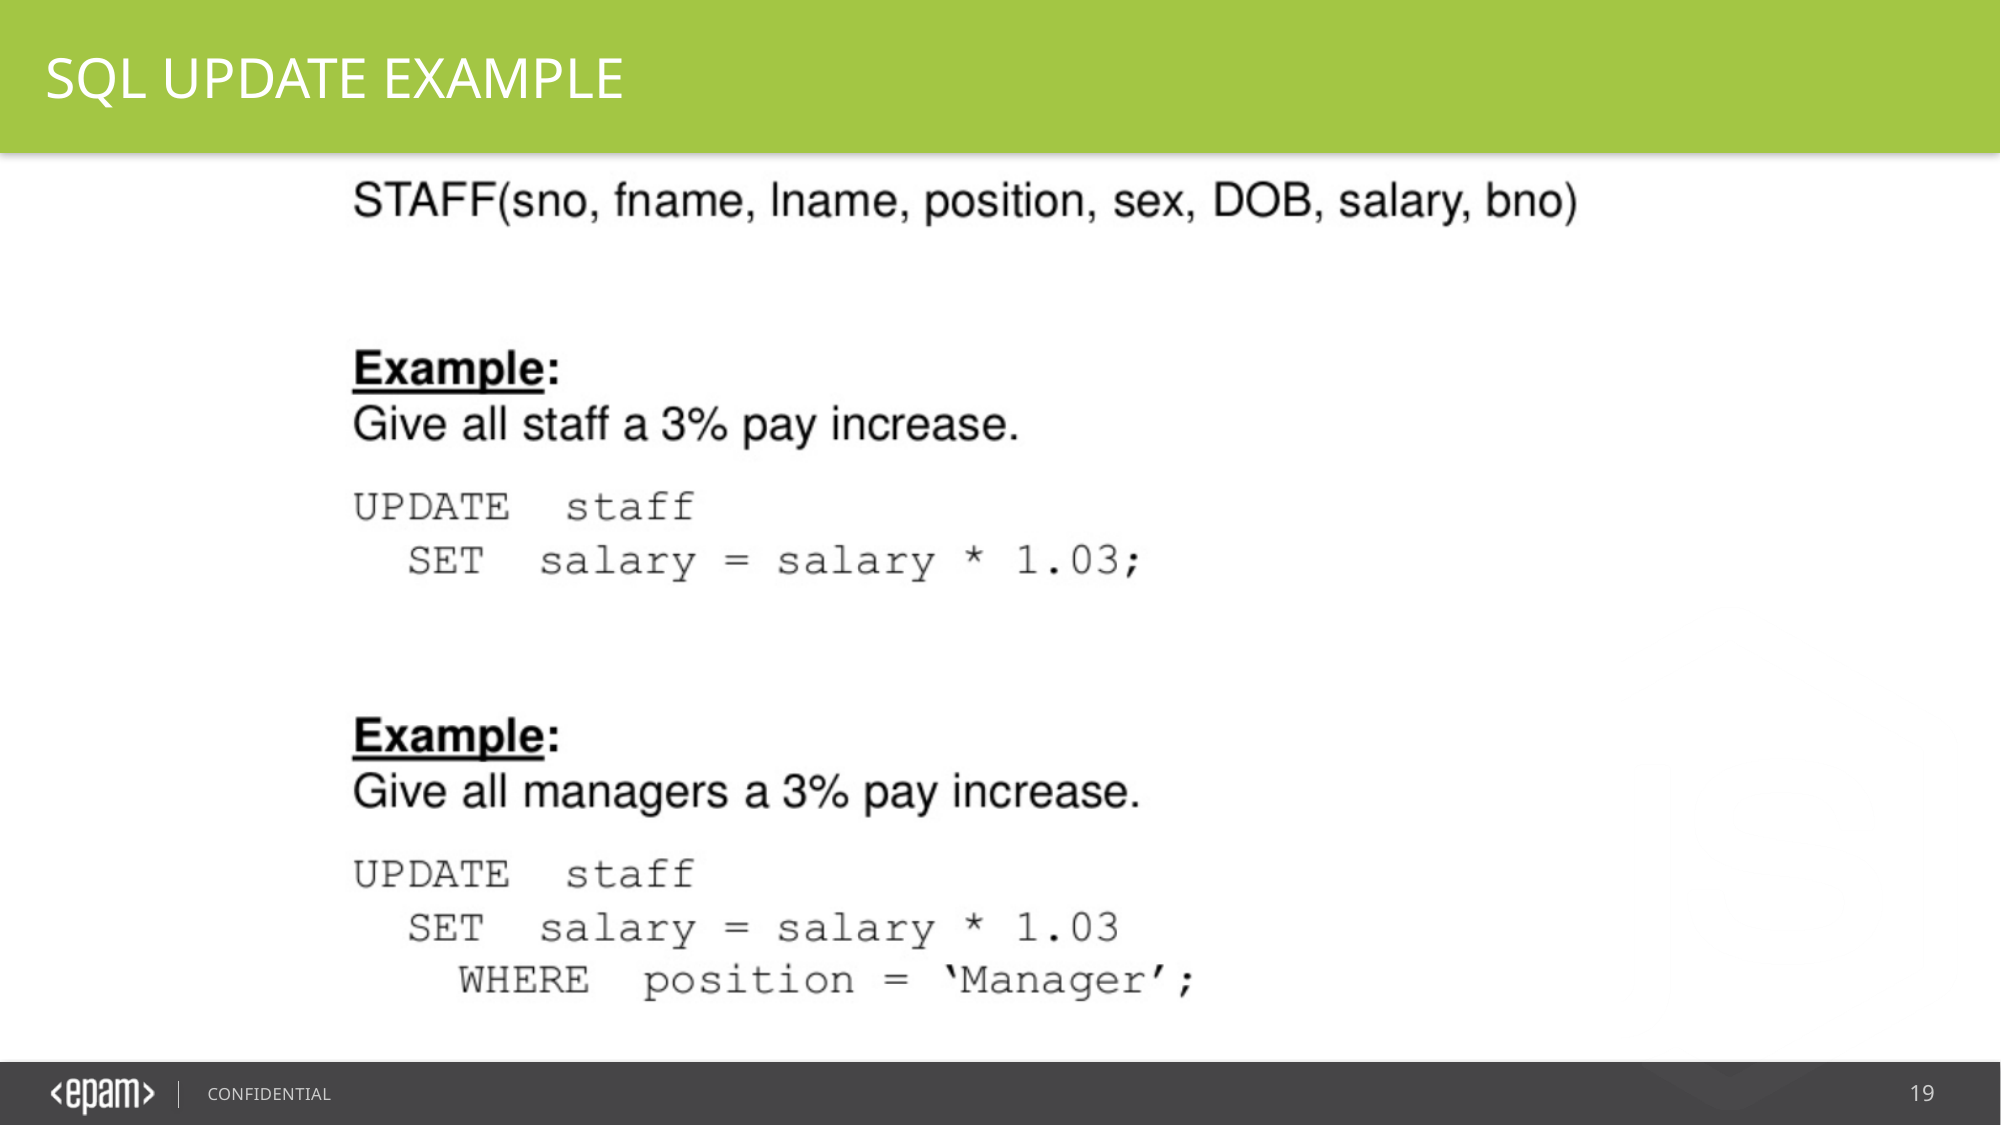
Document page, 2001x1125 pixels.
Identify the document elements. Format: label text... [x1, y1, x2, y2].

picture [50, 1078, 155, 1116]
list SQL UPDATE EXAMPLE [0, 0, 2000, 153]
picture [337, 167, 1622, 1054]
